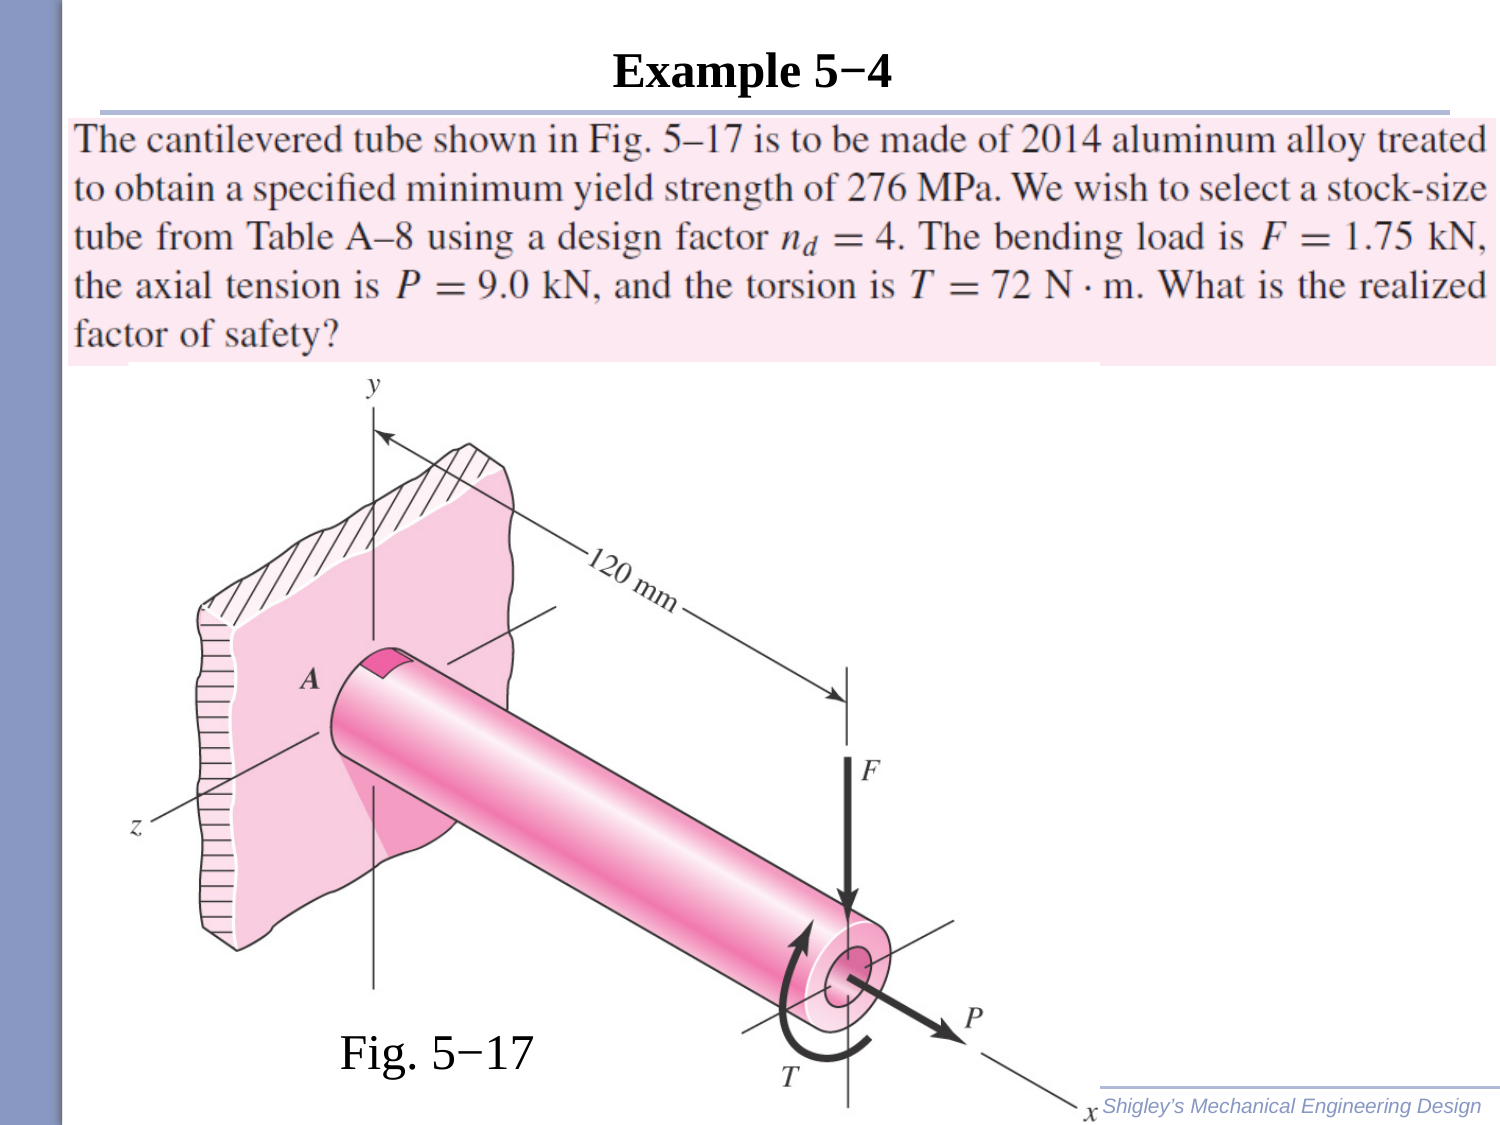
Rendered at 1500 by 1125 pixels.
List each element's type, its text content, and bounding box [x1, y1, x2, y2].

footer Shigley’s Mechanical Engineering Design [1104, 1074, 1500, 1125]
picture [68, 118, 1496, 1125]
title Example 5−4 [137, 30, 1368, 106]
